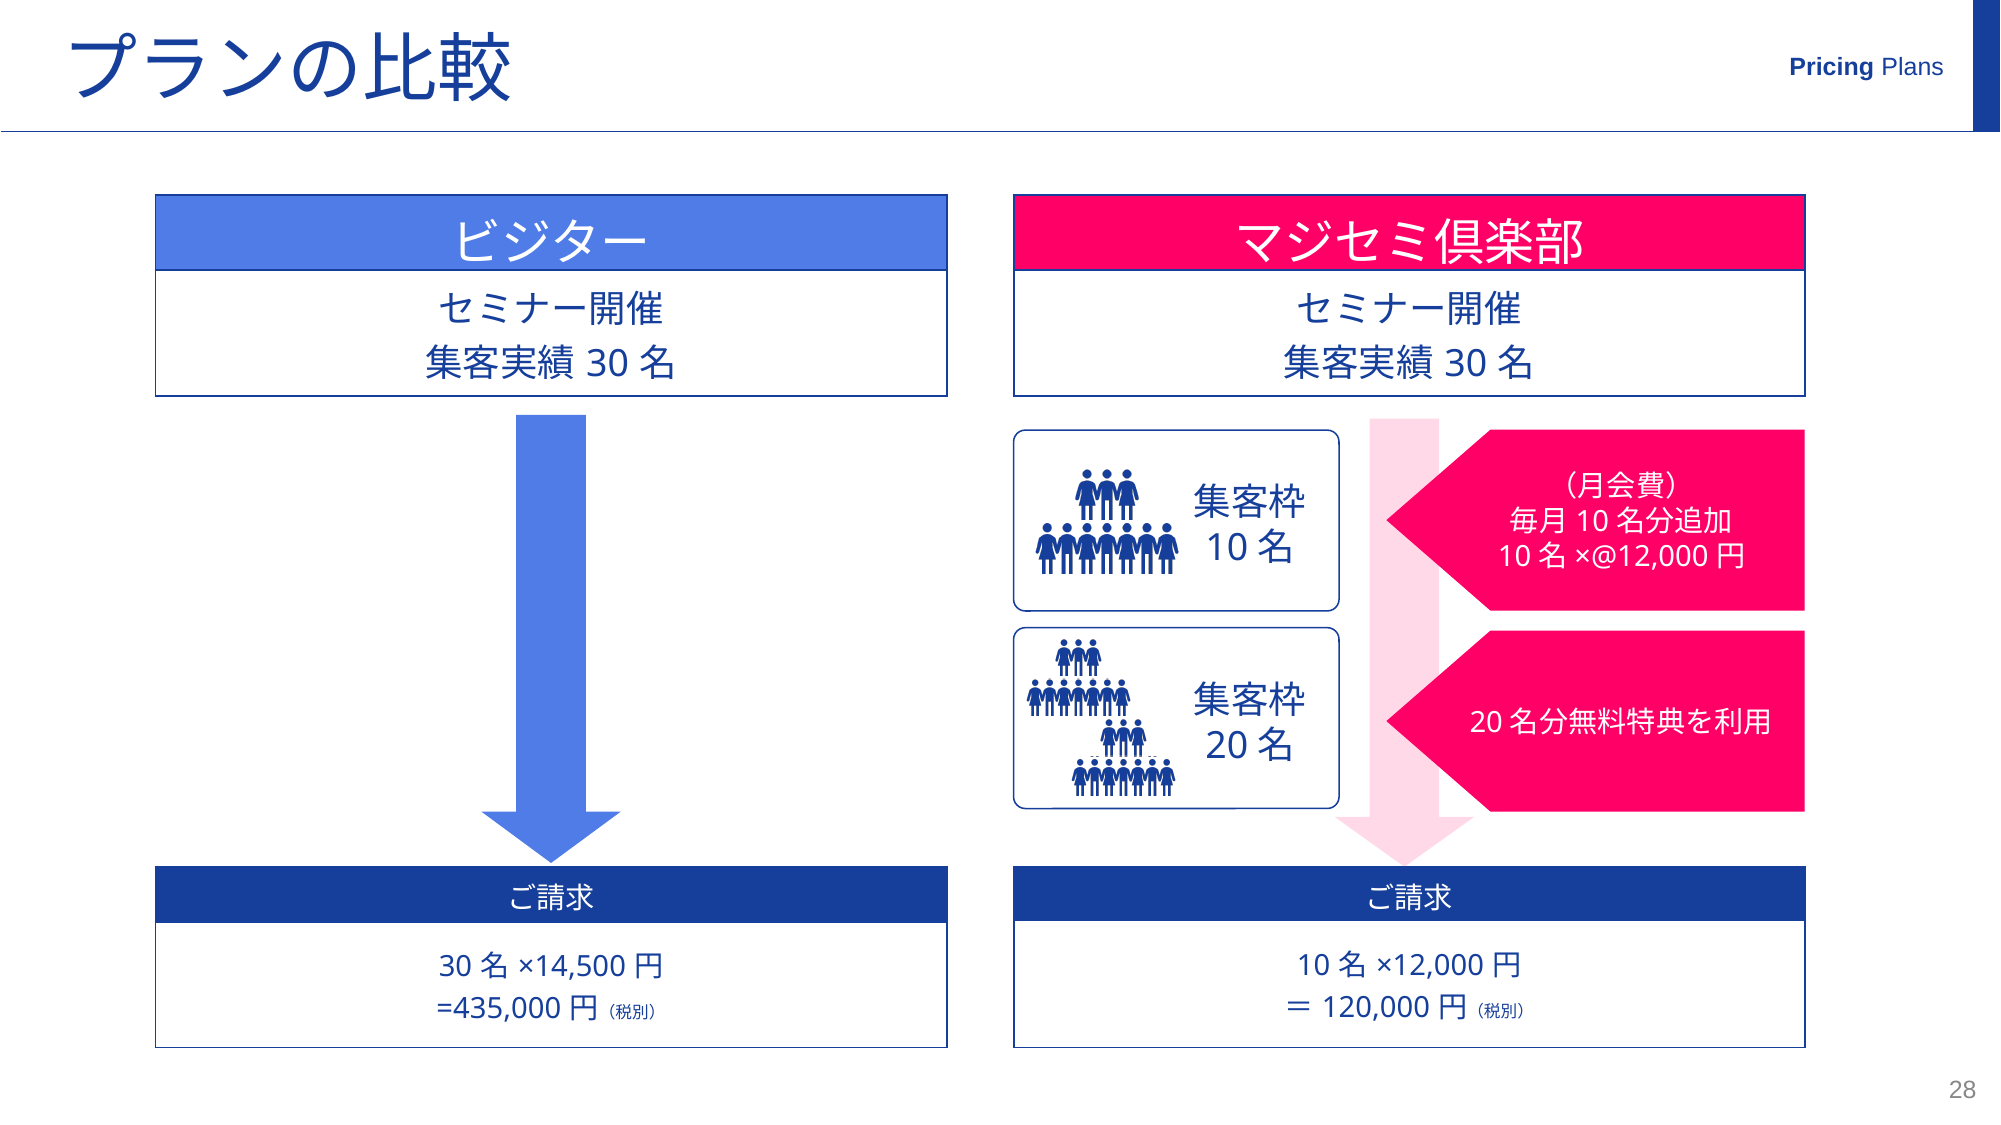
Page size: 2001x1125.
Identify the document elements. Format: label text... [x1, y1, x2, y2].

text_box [1013, 429, 1340, 612]
table_header ビジター [156, 196, 946, 269]
slide_number ‹#› [1928, 1058, 1992, 1119]
text_box [1973, 0, 2000, 130]
text_box [1334, 418, 1475, 866]
table_header ご請求 [1015, 868, 1804, 919]
text_box （月会費） 毎月10名分追加 10名×@12,000円 [1386, 429, 1805, 611]
text_box Pricing Plans [1680, 42, 1960, 88]
text_box プランの比較 [47, 2, 1805, 118]
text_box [1013, 627, 1340, 809]
text_box 20名分無料特典を利用 [1386, 630, 1805, 812]
table_header ご請求 [156, 868, 946, 921]
table_header マジセミ倶楽部 [1015, 196, 1804, 269]
table_cell 10名×12,000円 ＝120,000円（税別） [1015, 921, 1804, 1047]
table_cell セミナー開催 集客実績30名 [1015, 271, 1804, 395]
text_box [481, 414, 621, 863]
table_cell セミナー開催 集客実績30名 [156, 271, 946, 395]
table_cell 30名×14,500円 =435,000円（税別） [156, 923, 946, 1047]
